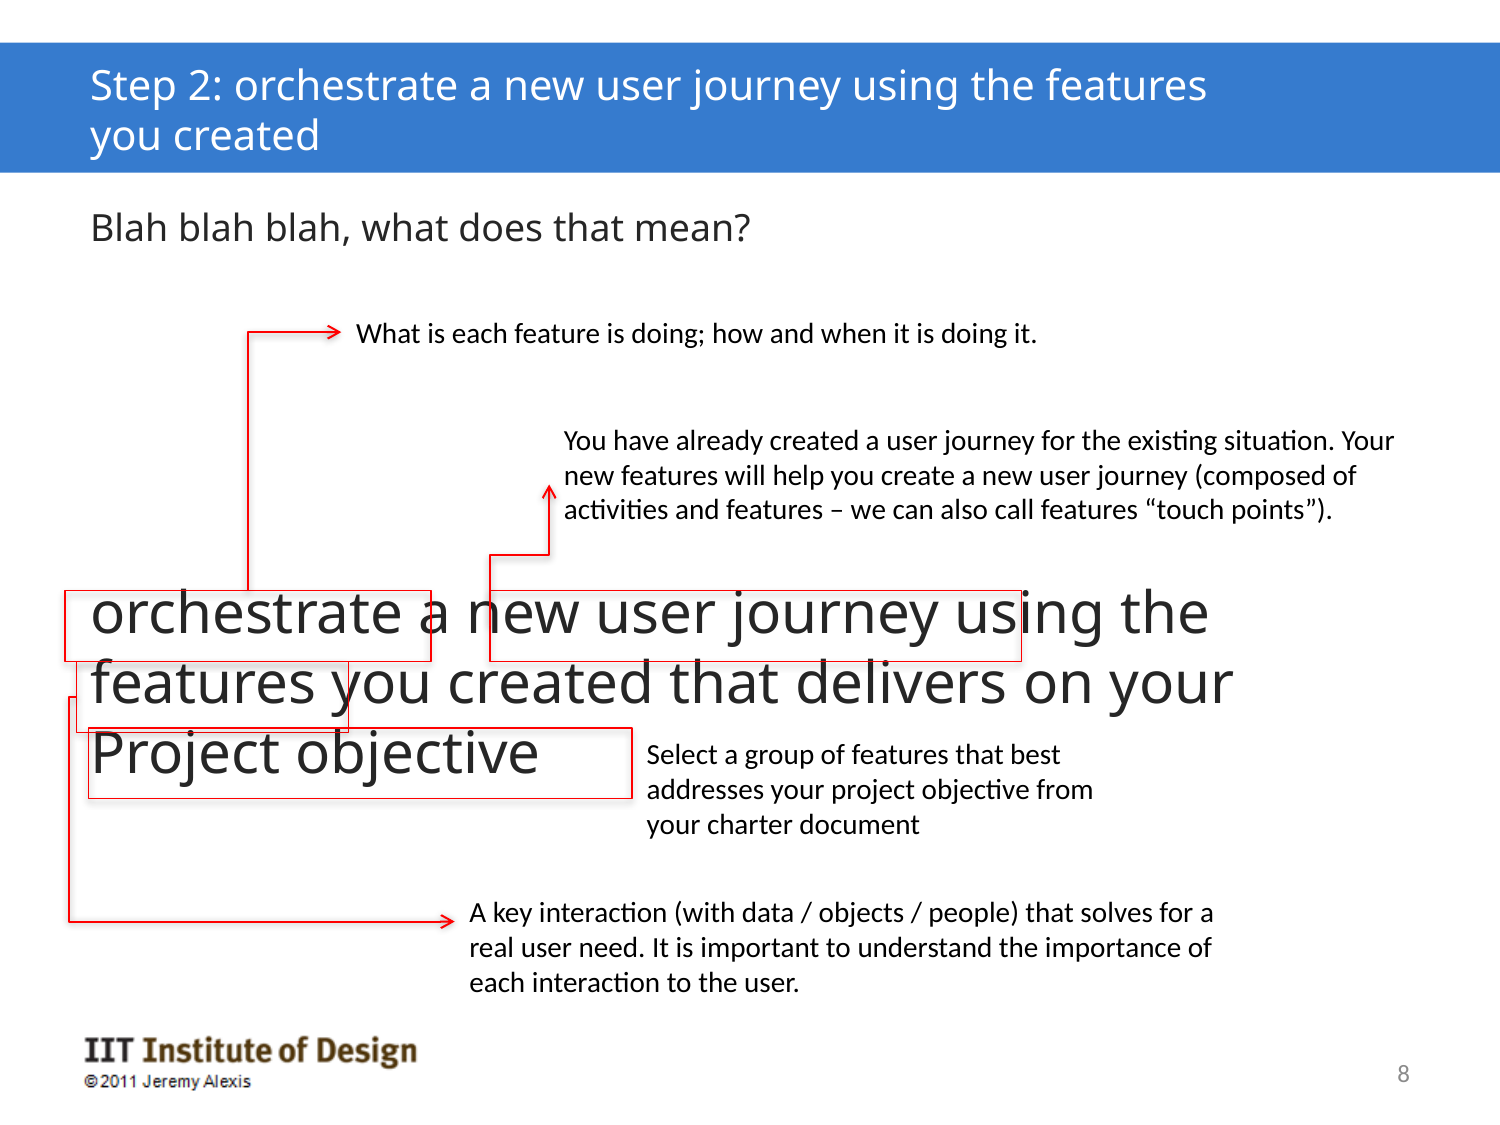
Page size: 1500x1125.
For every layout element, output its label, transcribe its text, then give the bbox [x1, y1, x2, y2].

text_box What is each feature is doing; how and when it is doing it. [341, 307, 1054, 357]
text_box A key interaction (with data / objects / people) that solves for a real user need. It is important to understand the importance of each interaction to the user. [454, 886, 1270, 1006]
text_box You have already created a user journey for the existing situation. Your new features will help you create a new user journey (composed of activities and features – we can also call features “touch points”). [549, 413, 1459, 534]
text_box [76, 696, 455, 922]
text_box [64, 590, 432, 662]
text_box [162, 417, 422, 507]
text_box [76, 661, 349, 695]
text_box [489, 590, 1022, 662]
slide_number 8 [1074, 1042, 1425, 1103]
text_box Select a group of features that best addresses your project objective from your charter document [631, 727, 1140, 848]
picture [74, 1011, 435, 1106]
text_box [459, 727, 631, 799]
list Blah blah blah, what does that mean? orchestrate a new user journey using the features you created that delivers on your Project objective [75, 196, 1425, 939]
title Step 2: orchestrate a new user journey using the features you created [75, 45, 1247, 173]
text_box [448, 525, 591, 586]
